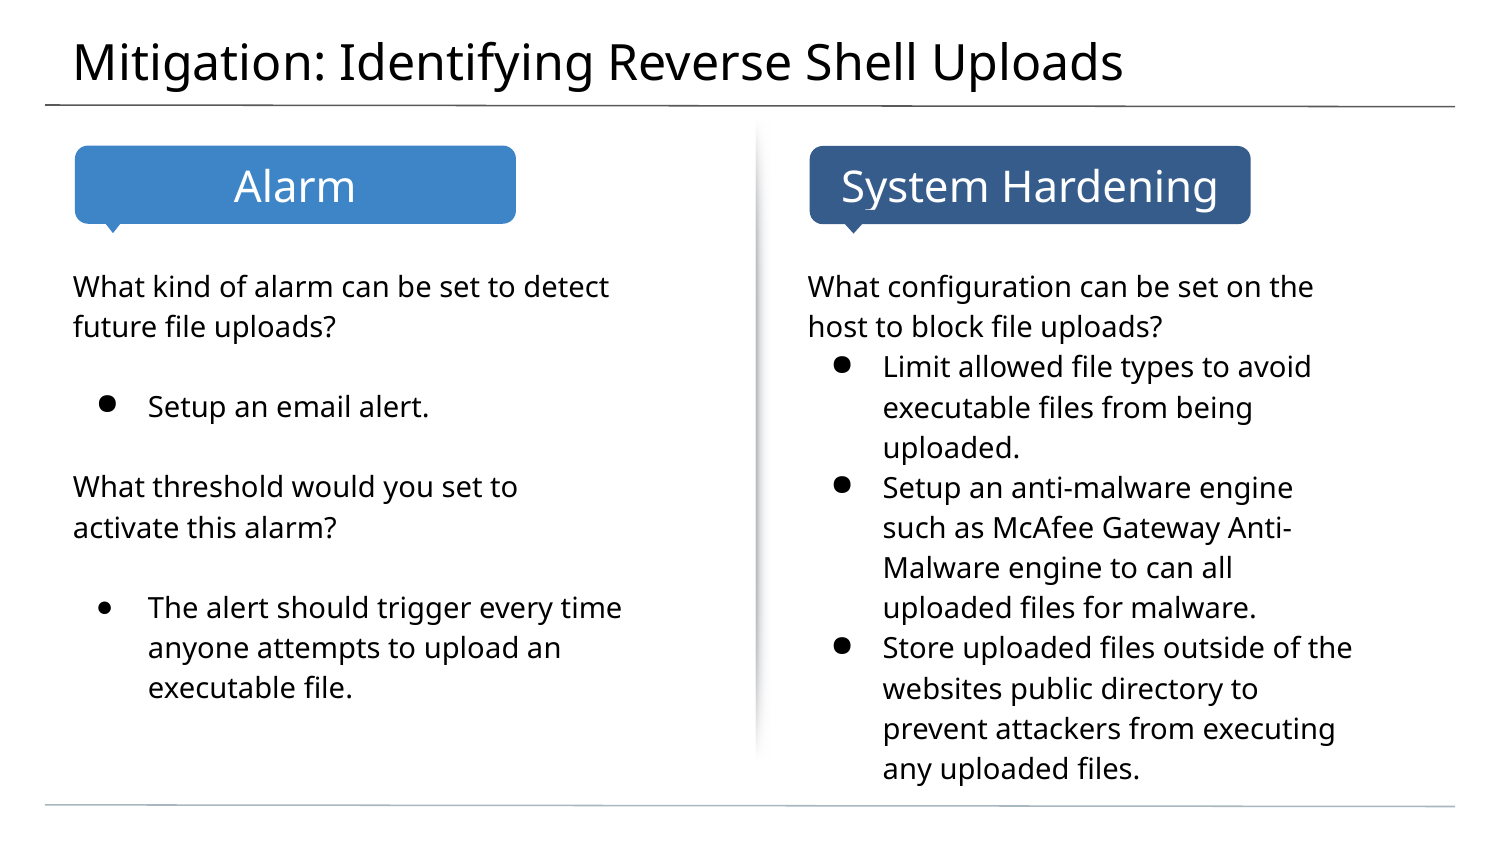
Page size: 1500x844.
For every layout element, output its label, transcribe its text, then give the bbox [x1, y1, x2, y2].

subtitle What configuration can be set on the host to block file uploads? Limit allowed file types to avoid executable files from being uploaded. Setup an anti-malware engine such as McAfee Gateway Anti-Malware engine to can all uploaded files for malware. Store uploaded files outside of the websites public directory to prevent attackers from executing any uploaded files. [732, 263, 1438, 805]
title Mitigation: Identifying Reverse Shell Uploads [0, 0, 1500, 88]
picture [703, 107, 839, 782]
subtitle What kind of alarm can be set to detect future file uploads? Setup an email alert. What threshold would you set to activate this alarm? The alert should trigger every time anyone attempts to upload an executable file. [0, 262, 704, 805]
